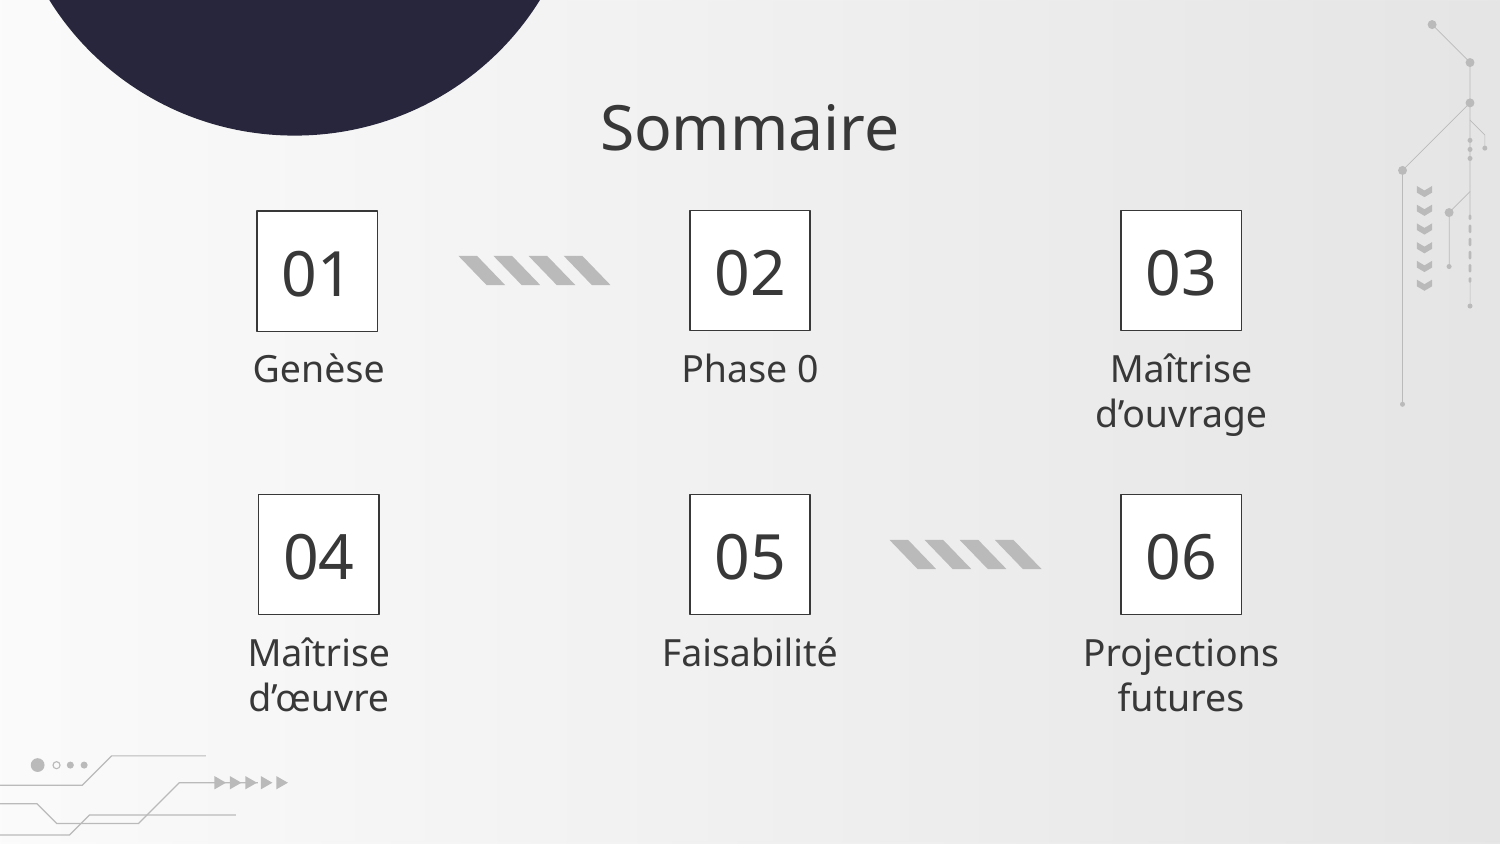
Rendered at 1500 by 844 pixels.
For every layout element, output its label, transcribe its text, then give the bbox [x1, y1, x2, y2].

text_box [7, 0, 582, 136]
subtitle Faisabilité [600, 614, 900, 735]
title 01 [256, 210, 378, 330]
title 02 [689, 210, 811, 330]
title 05 [689, 494, 811, 614]
title 04 [258, 494, 380, 614]
title Sommaire [118, 72, 1382, 167]
subtitle Maîtrise d’ouvrage [1031, 330, 1332, 452]
subtitle Projections futures [1031, 614, 1332, 735]
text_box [458, 255, 611, 286]
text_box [889, 539, 1042, 570]
subtitle Phase 0 [600, 330, 900, 452]
title 03 [1120, 210, 1242, 330]
subtitle Maîtrise d’œuvre [168, 614, 469, 735]
subtitle Genèse [168, 330, 469, 452]
title 06 [1120, 494, 1242, 614]
